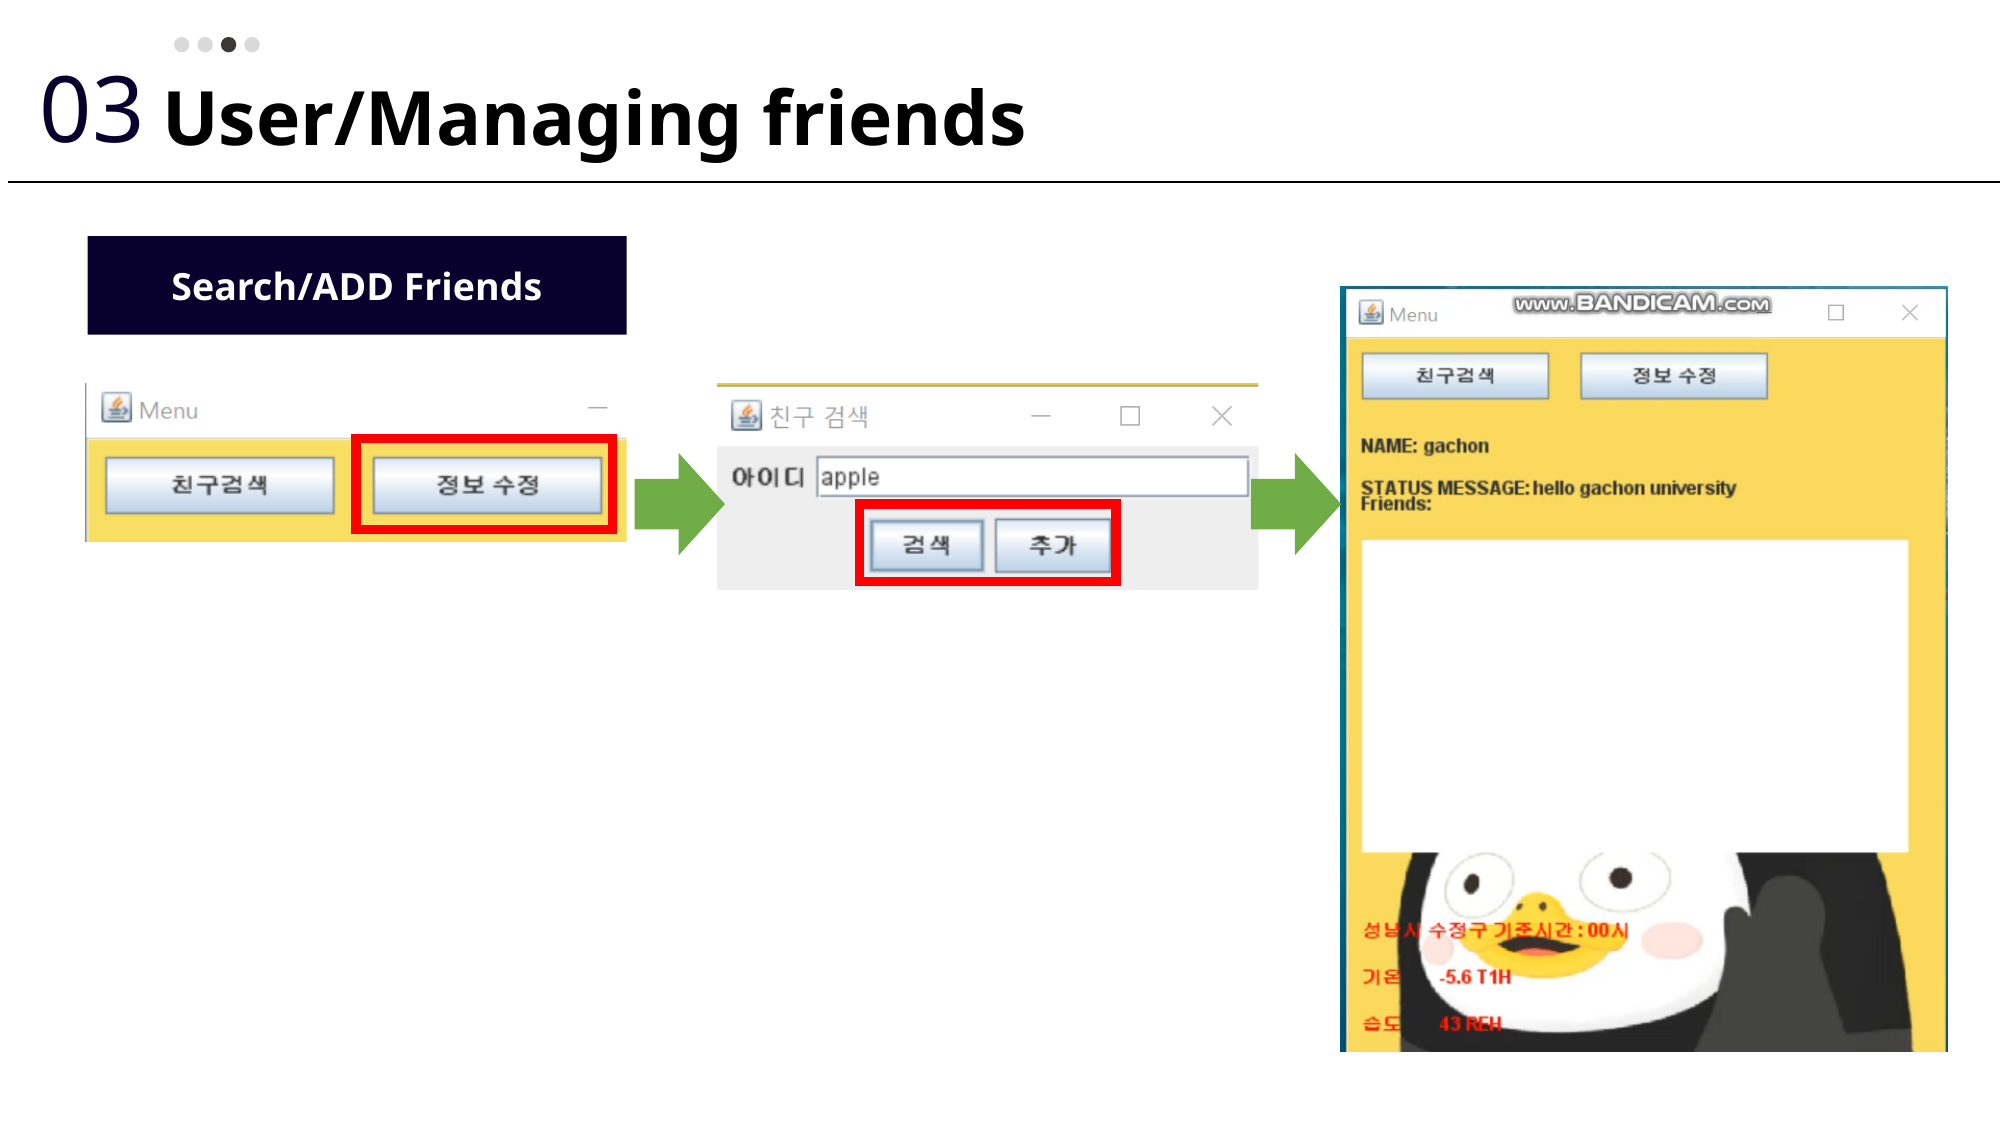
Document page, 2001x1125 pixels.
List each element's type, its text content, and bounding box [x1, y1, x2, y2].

picture [85, 383, 627, 542]
text_box [634, 452, 717, 556]
text_box User/Managing friends [147, 63, 1061, 169]
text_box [1339, 285, 1949, 1053]
picture [717, 383, 1259, 590]
text_box Search/ADD Friends [86, 235, 628, 336]
text_box [196, 35, 214, 54]
text_box [1259, 452, 1339, 556]
text_box 03 [25, 43, 160, 168]
text_box [243, 35, 261, 54]
text_box [172, 35, 191, 54]
text_box [219, 35, 238, 54]
